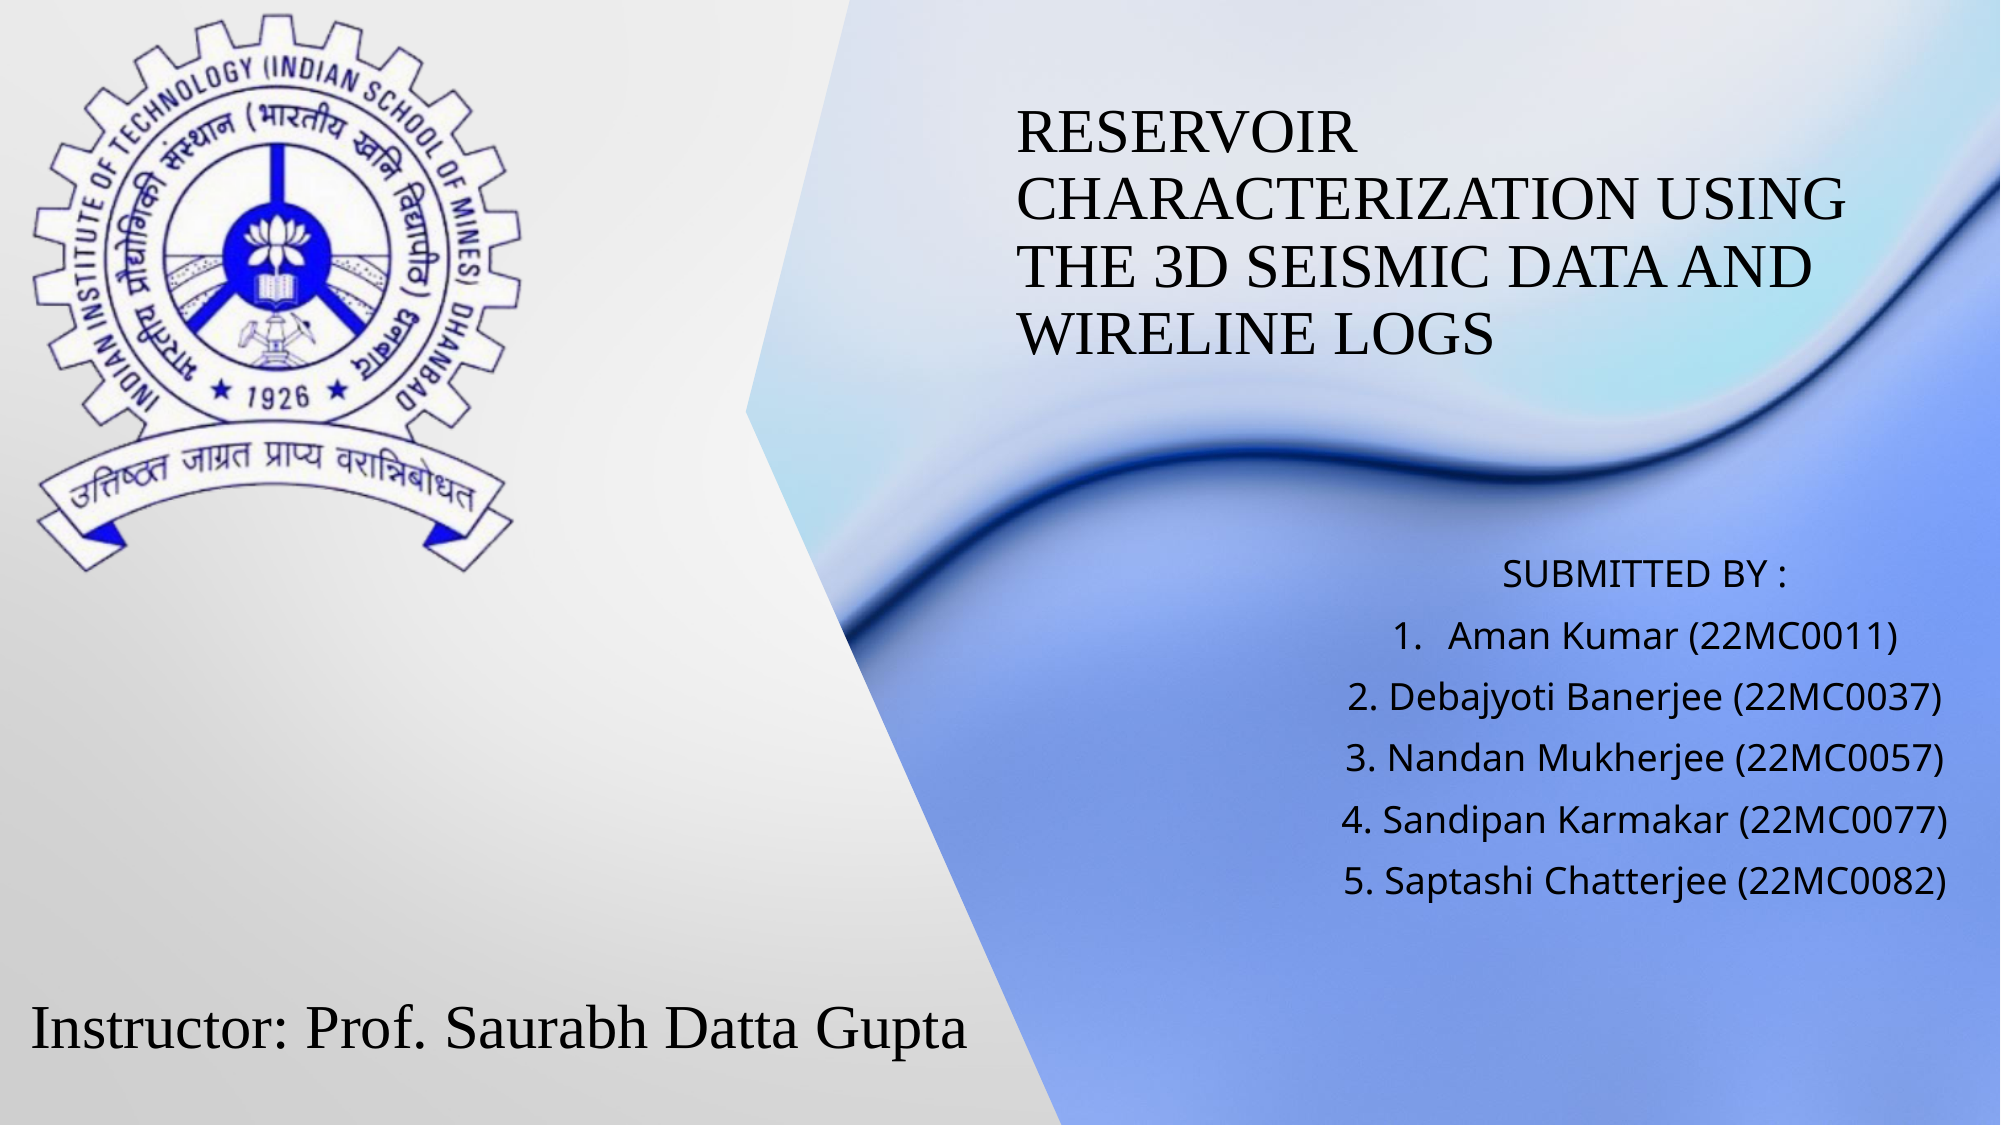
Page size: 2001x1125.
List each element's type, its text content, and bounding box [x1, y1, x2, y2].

text_box Instructor: Prof. Saurabh Datta Gupta [0, 978, 745, 1069]
picture [0, 0, 617, 636]
picture [745, 0, 2000, 1125]
